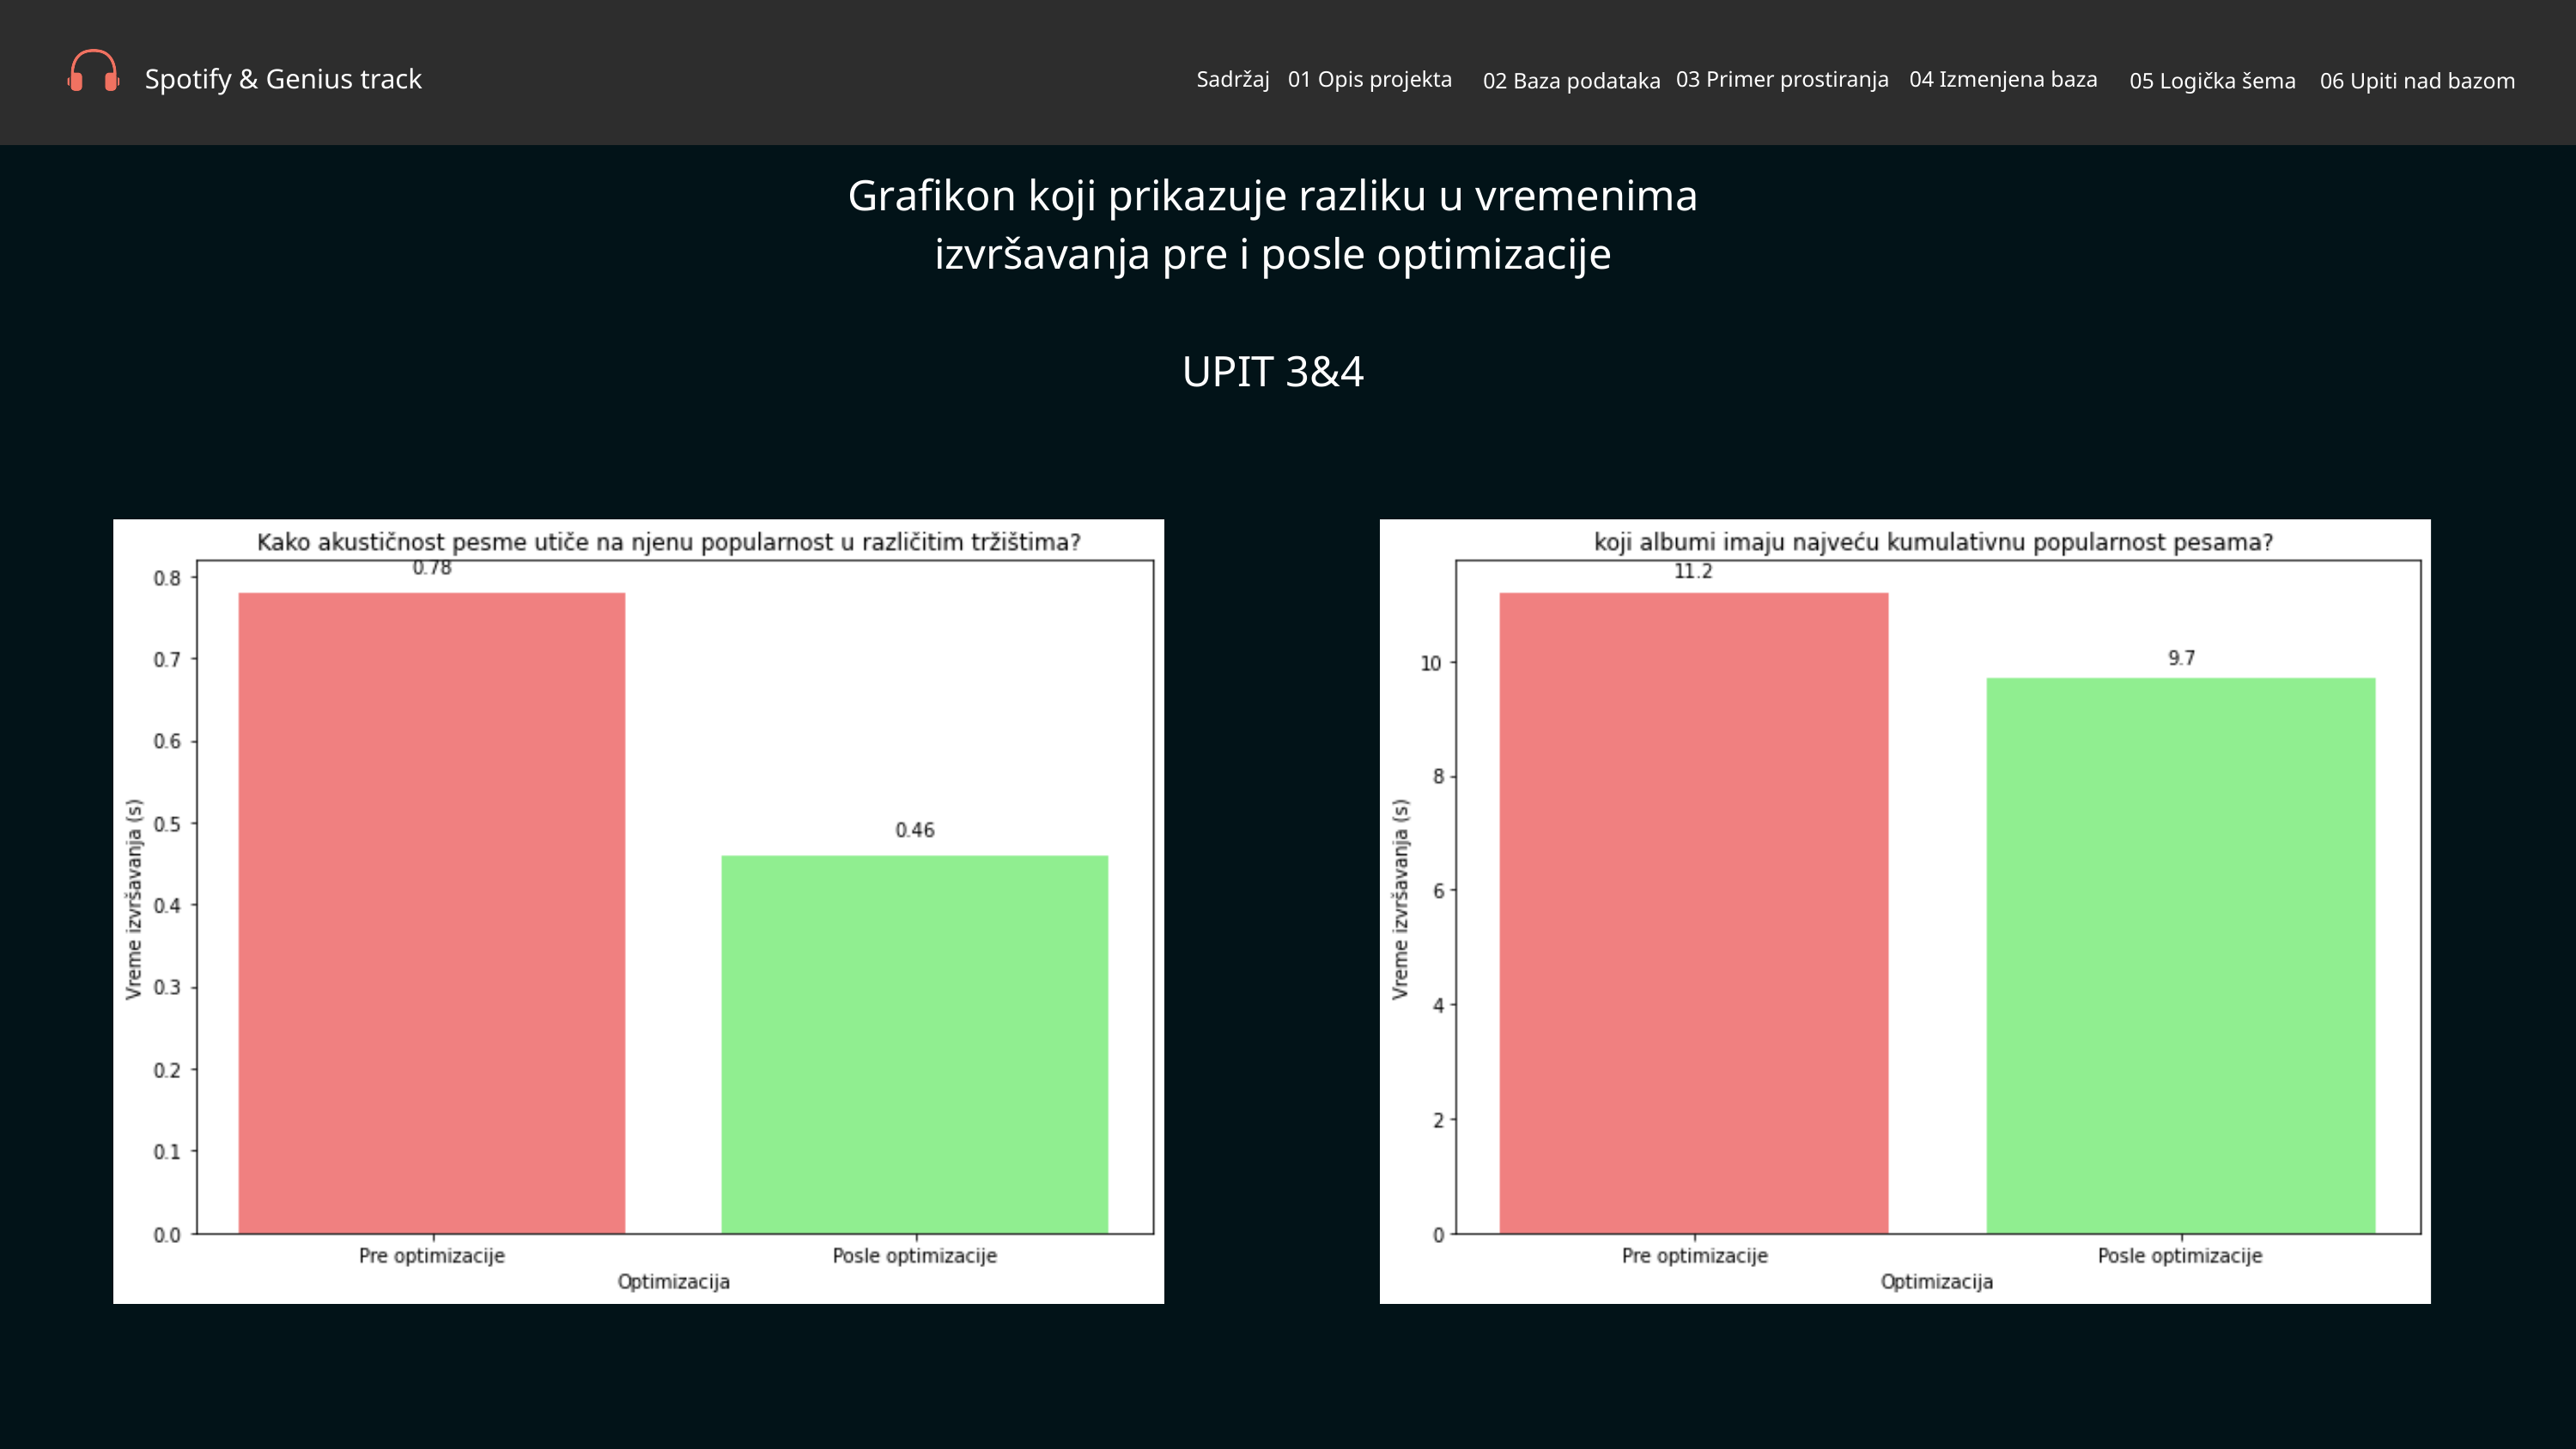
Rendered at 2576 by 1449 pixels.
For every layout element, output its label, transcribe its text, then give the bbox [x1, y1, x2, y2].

text_box [112, 519, 1164, 1304]
text_box [1380, 519, 2432, 1304]
text_box Grafikon koji prikazuje razliku u vremenima izvršavanja pre i posle optimizacije UPIT 3&4 [747, 160, 1800, 396]
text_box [0, 0, 2576, 145]
